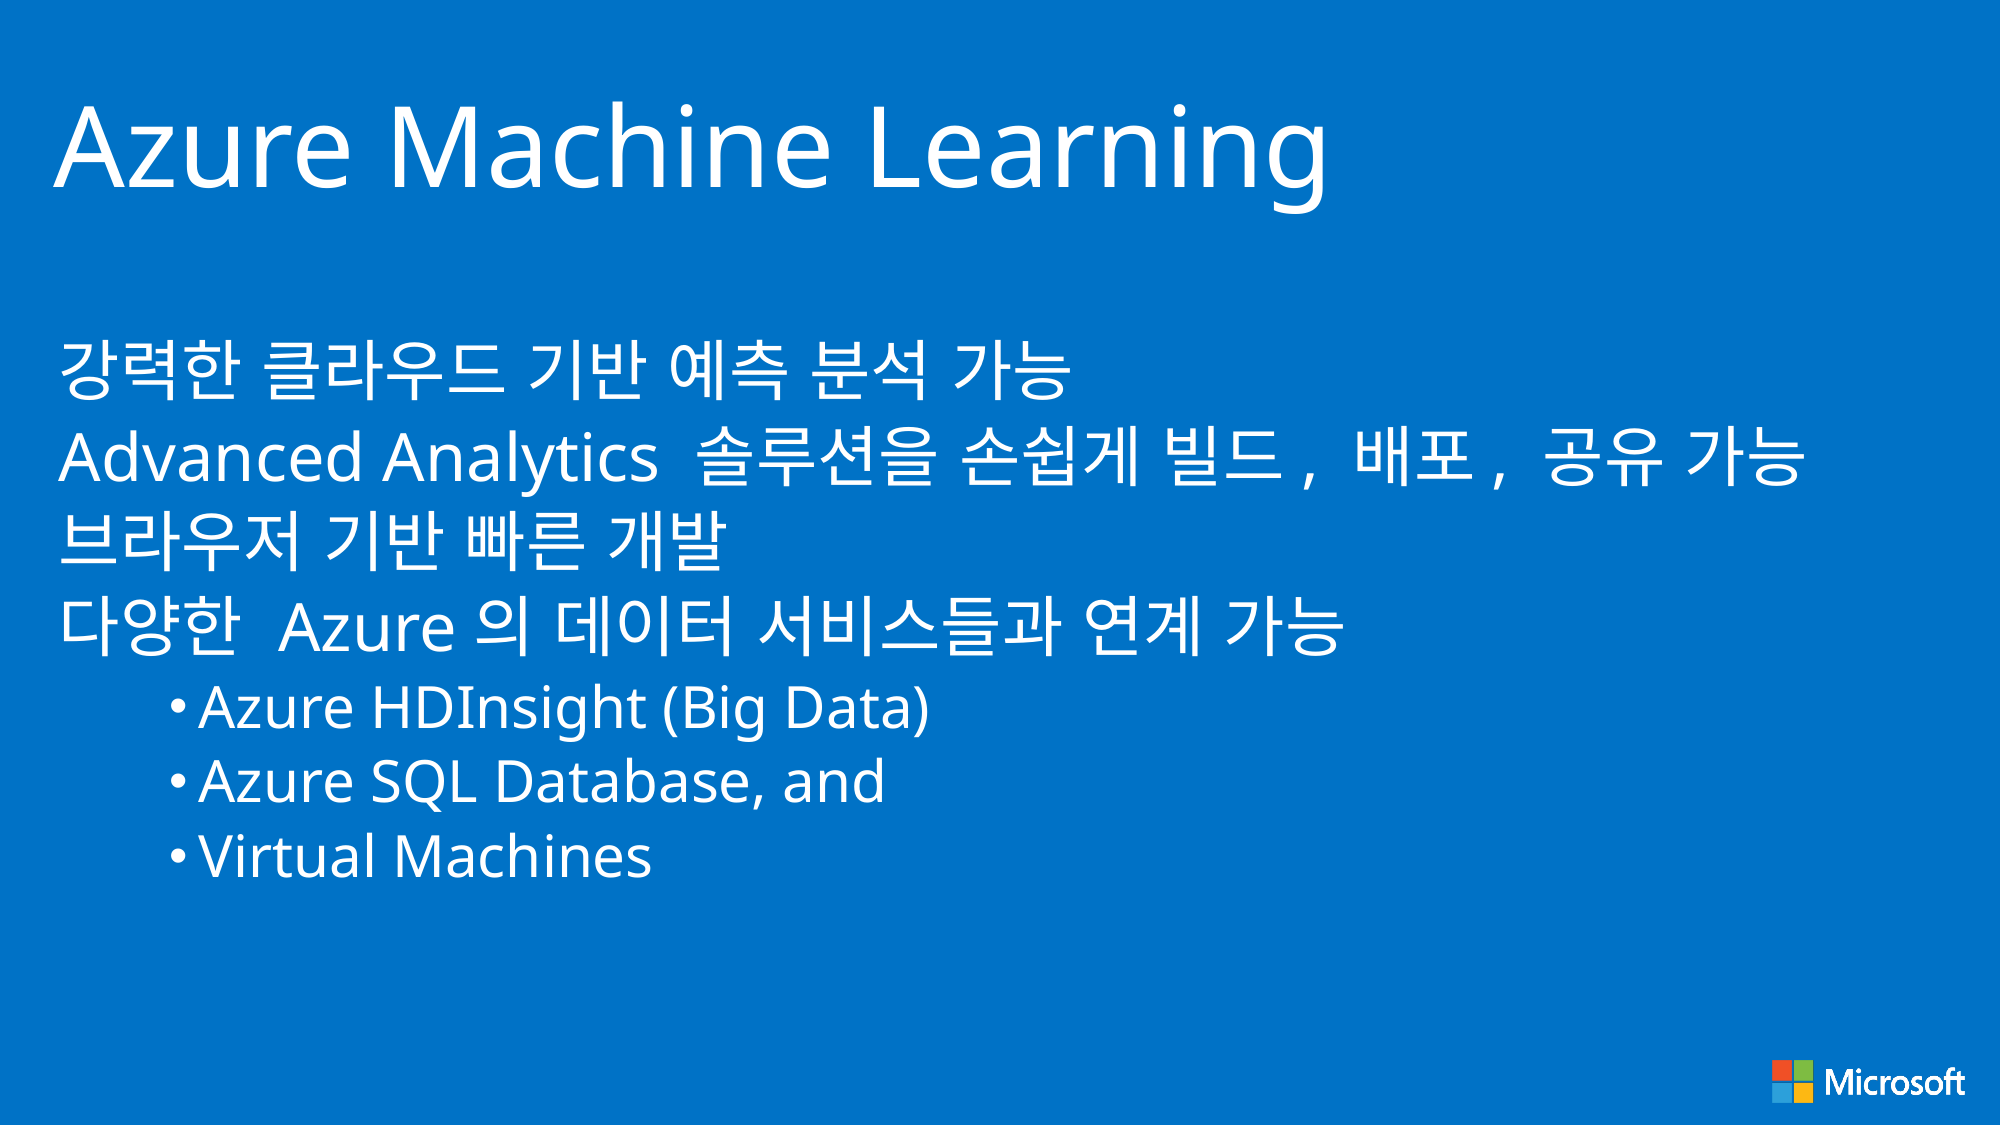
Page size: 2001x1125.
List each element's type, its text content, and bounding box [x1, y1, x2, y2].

text_box Azure Machine Learning [23, 66, 2000, 236]
list 강력한 클라우드 기반 예측 분석 가능 Advanced Analytics 솔루션을 손쉽게 빌드, 배포, 공유 가능 브라우저 기반 빠른 개발 다양한 Azure의 데이터 서비스들과 연계 가능 Azure HDInsight (Big Data) Azure SQL Database, and Virtual Machines [44, 237, 1956, 1060]
picture [1772, 1060, 1965, 1103]
